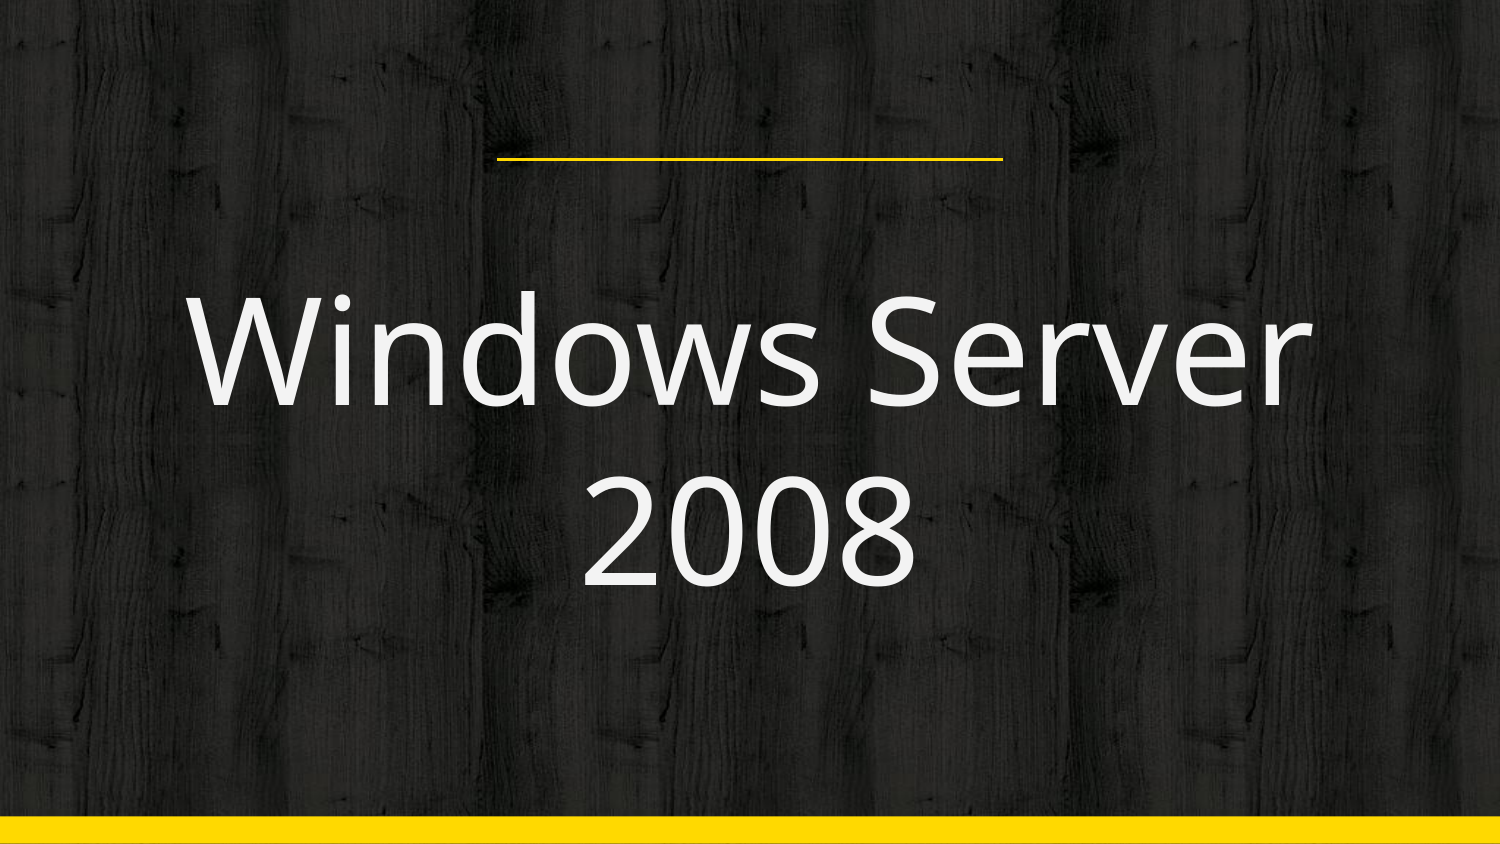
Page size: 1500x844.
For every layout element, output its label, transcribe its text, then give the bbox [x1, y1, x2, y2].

list Windows Server 2008 [0, 0, 1500, 832]
